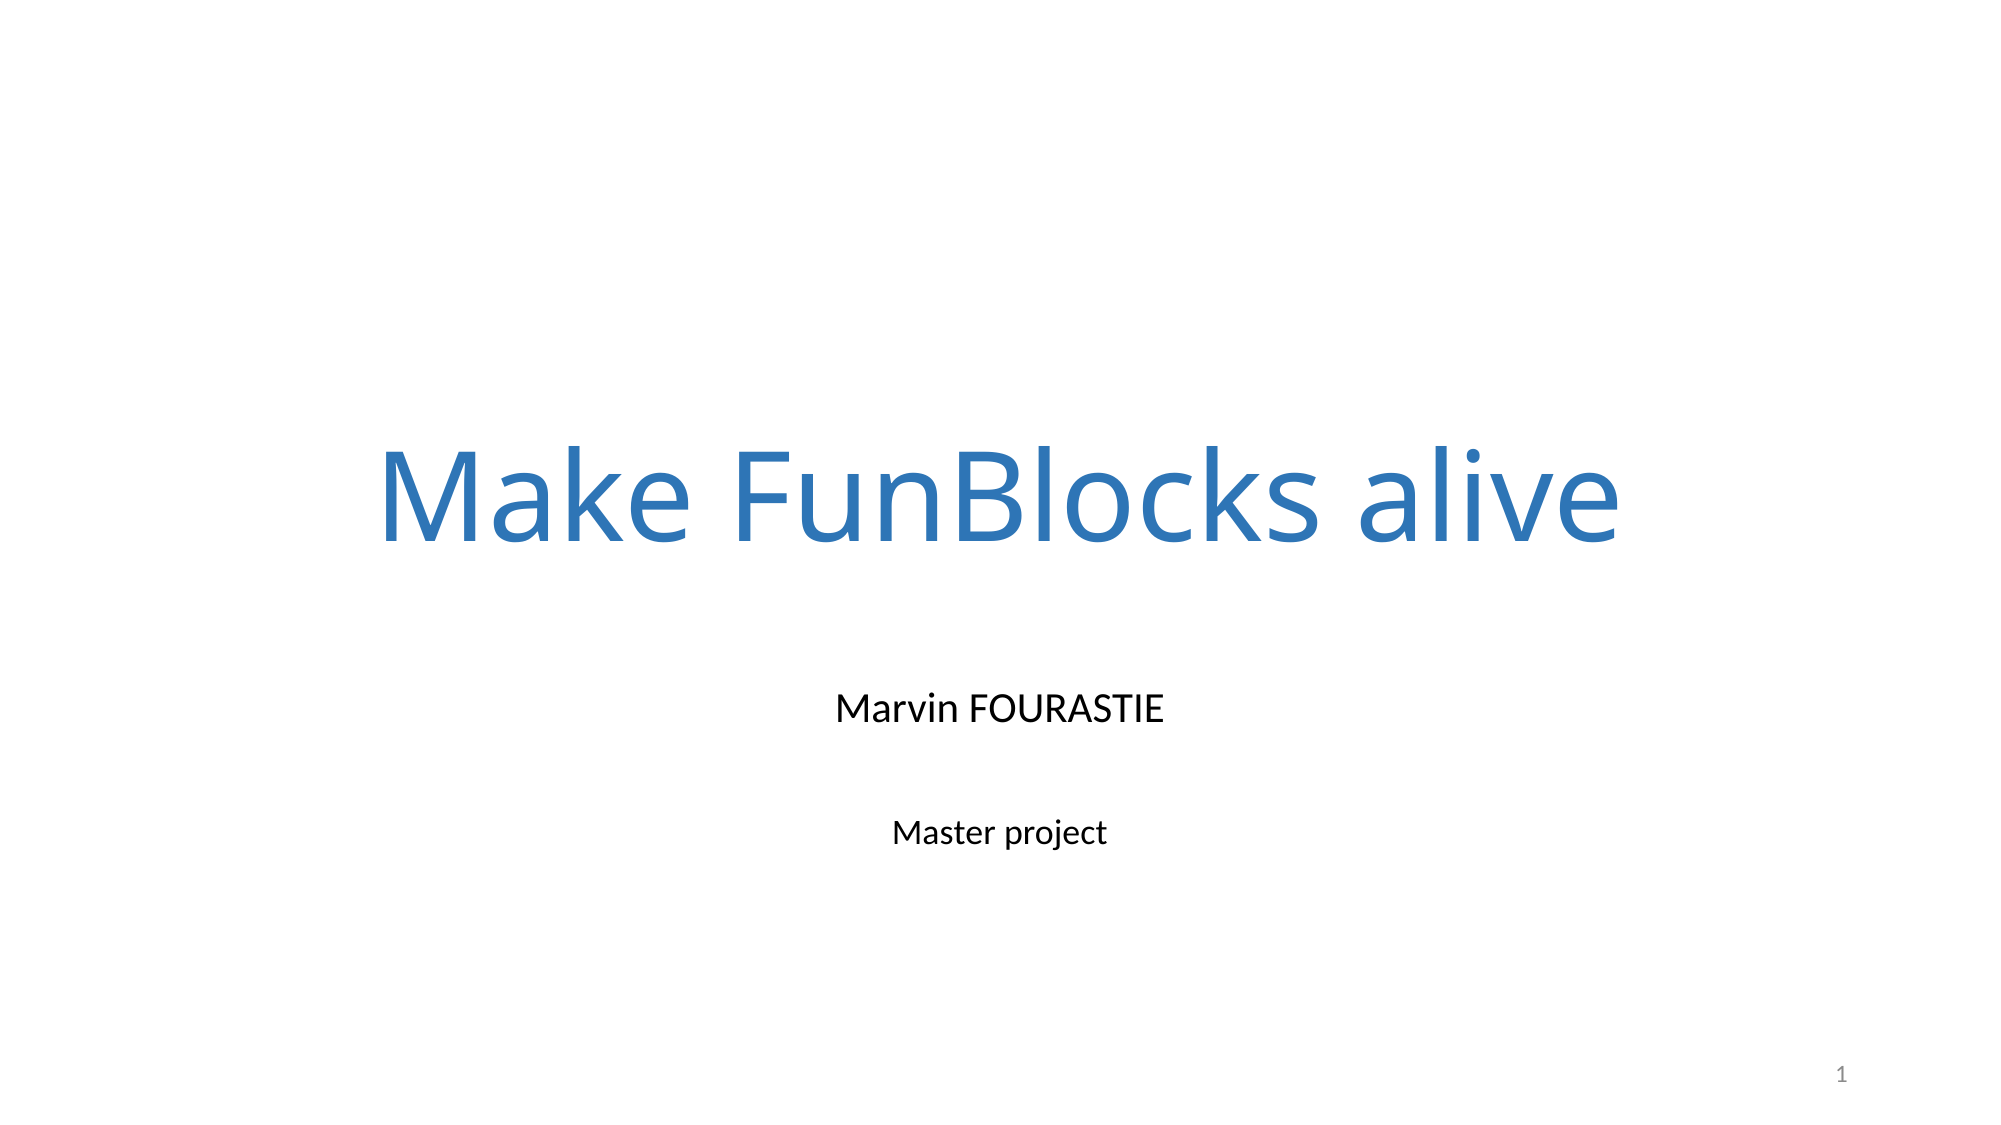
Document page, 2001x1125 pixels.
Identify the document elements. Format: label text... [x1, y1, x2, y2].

text_box 1 [1412, 1042, 1863, 1103]
text_box Marvin FOURASTIE Master project [249, 590, 1750, 863]
text_box Make FunBlocks alive [249, 184, 1750, 576]
